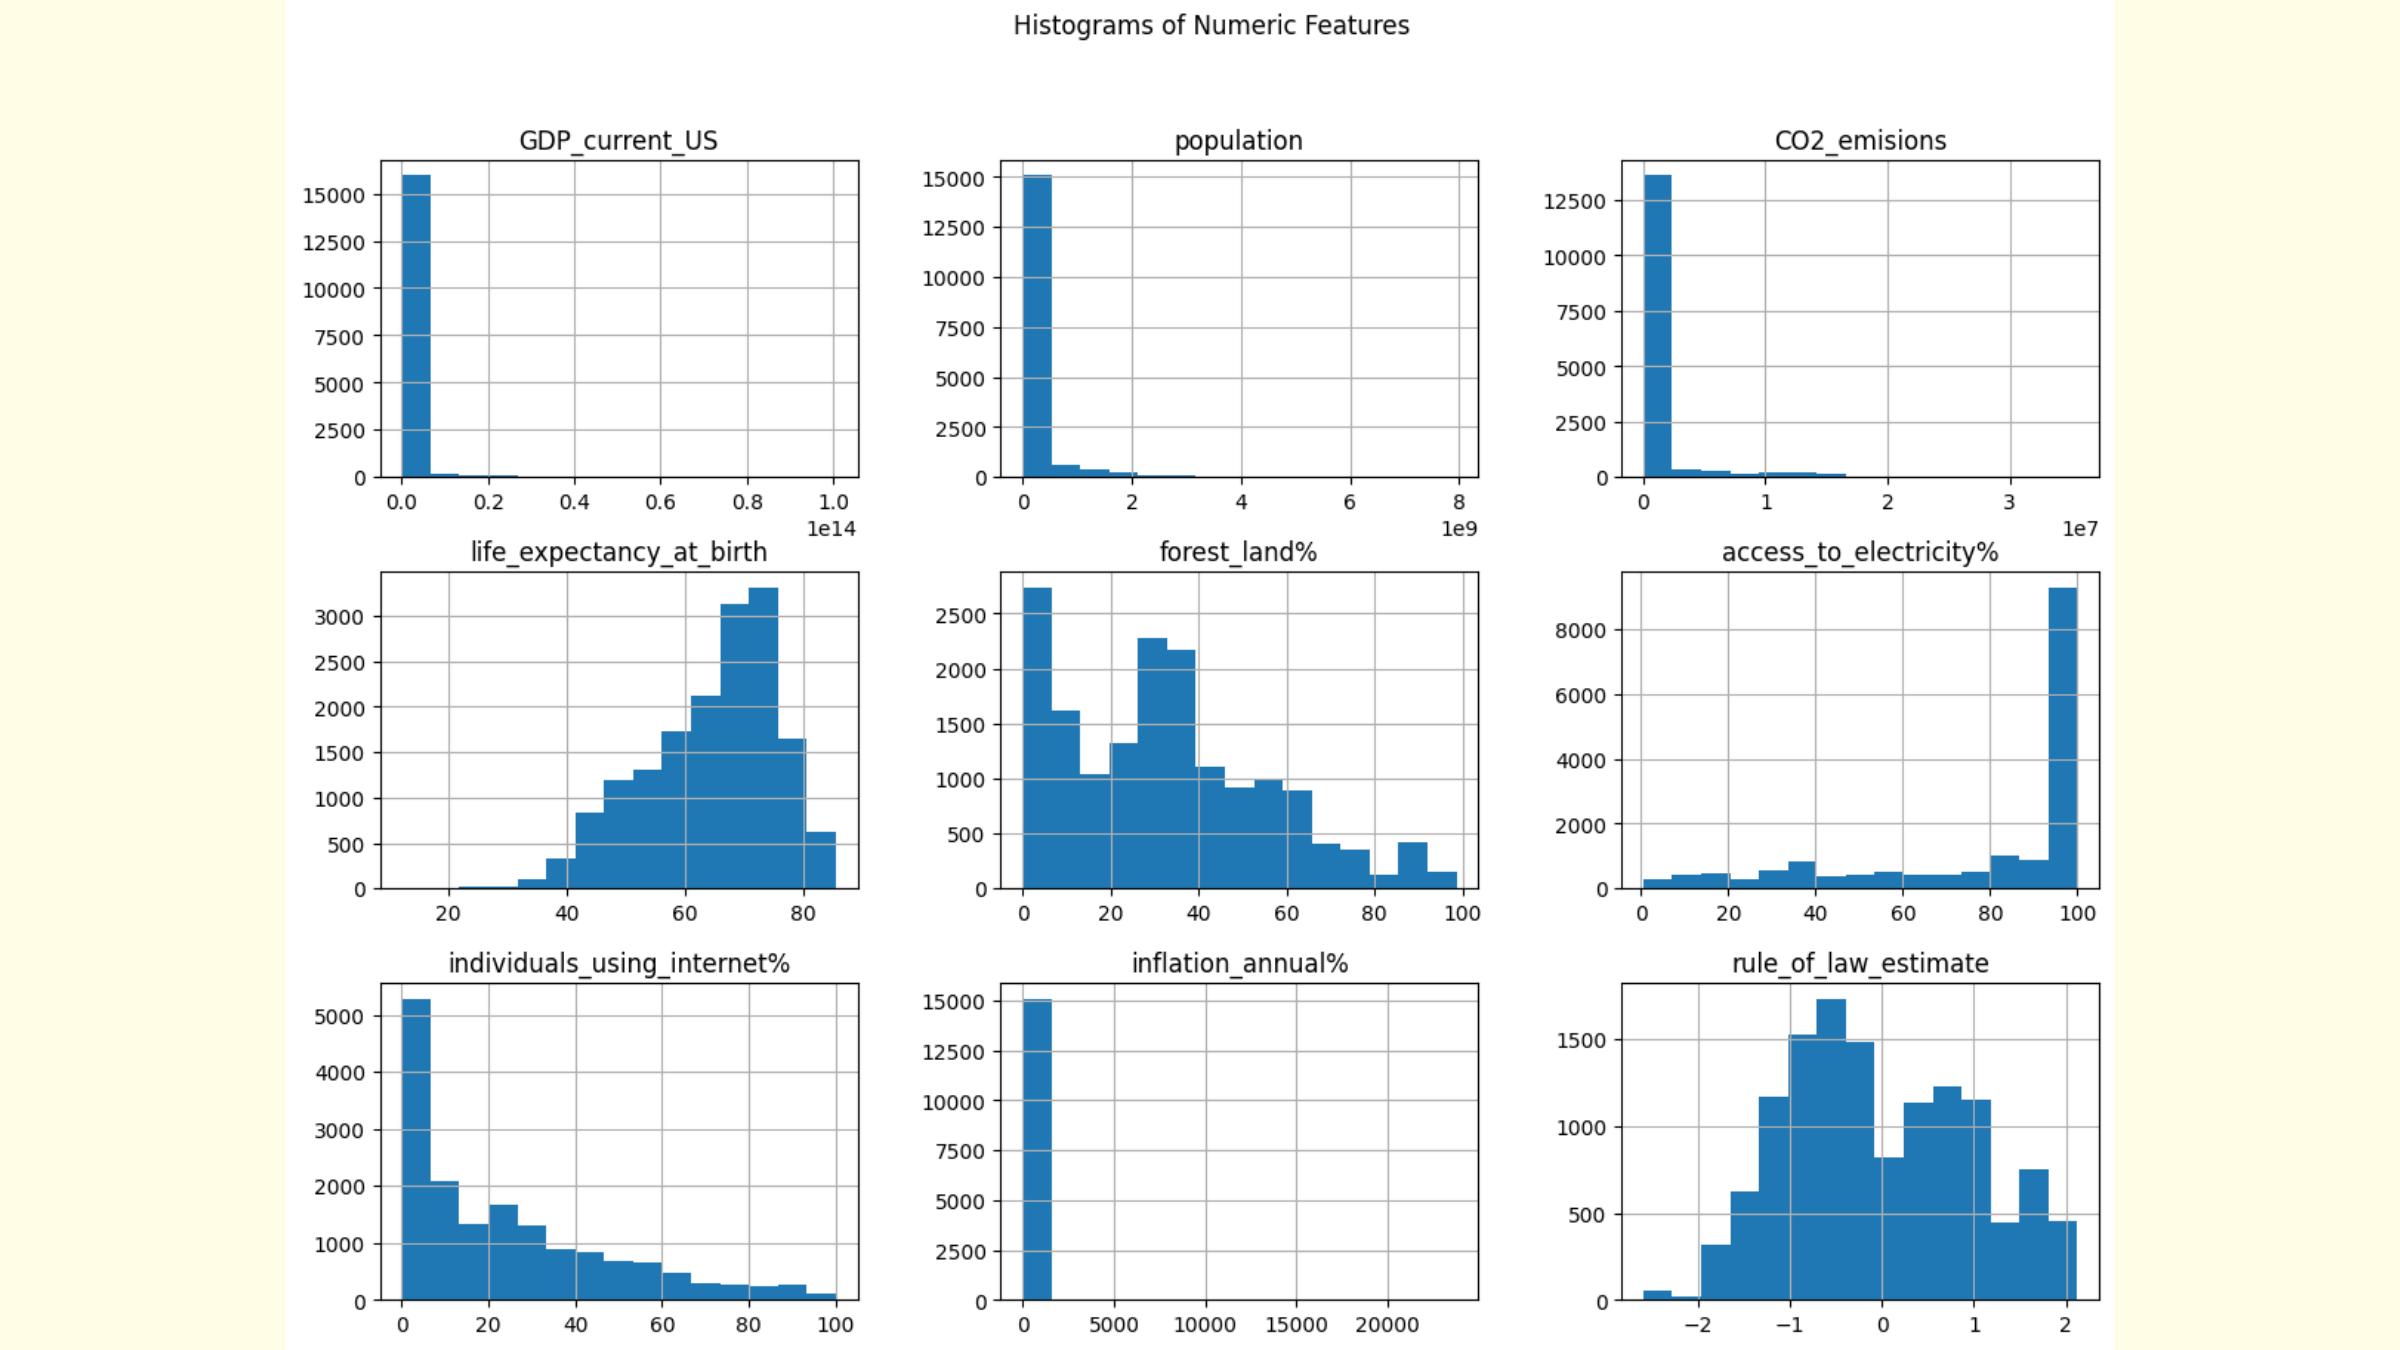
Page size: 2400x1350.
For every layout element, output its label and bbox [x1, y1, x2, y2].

text_box [0, 0, 286, 1350]
picture [286, 0, 2114, 1350]
text_box [2114, 0, 2400, 1350]
